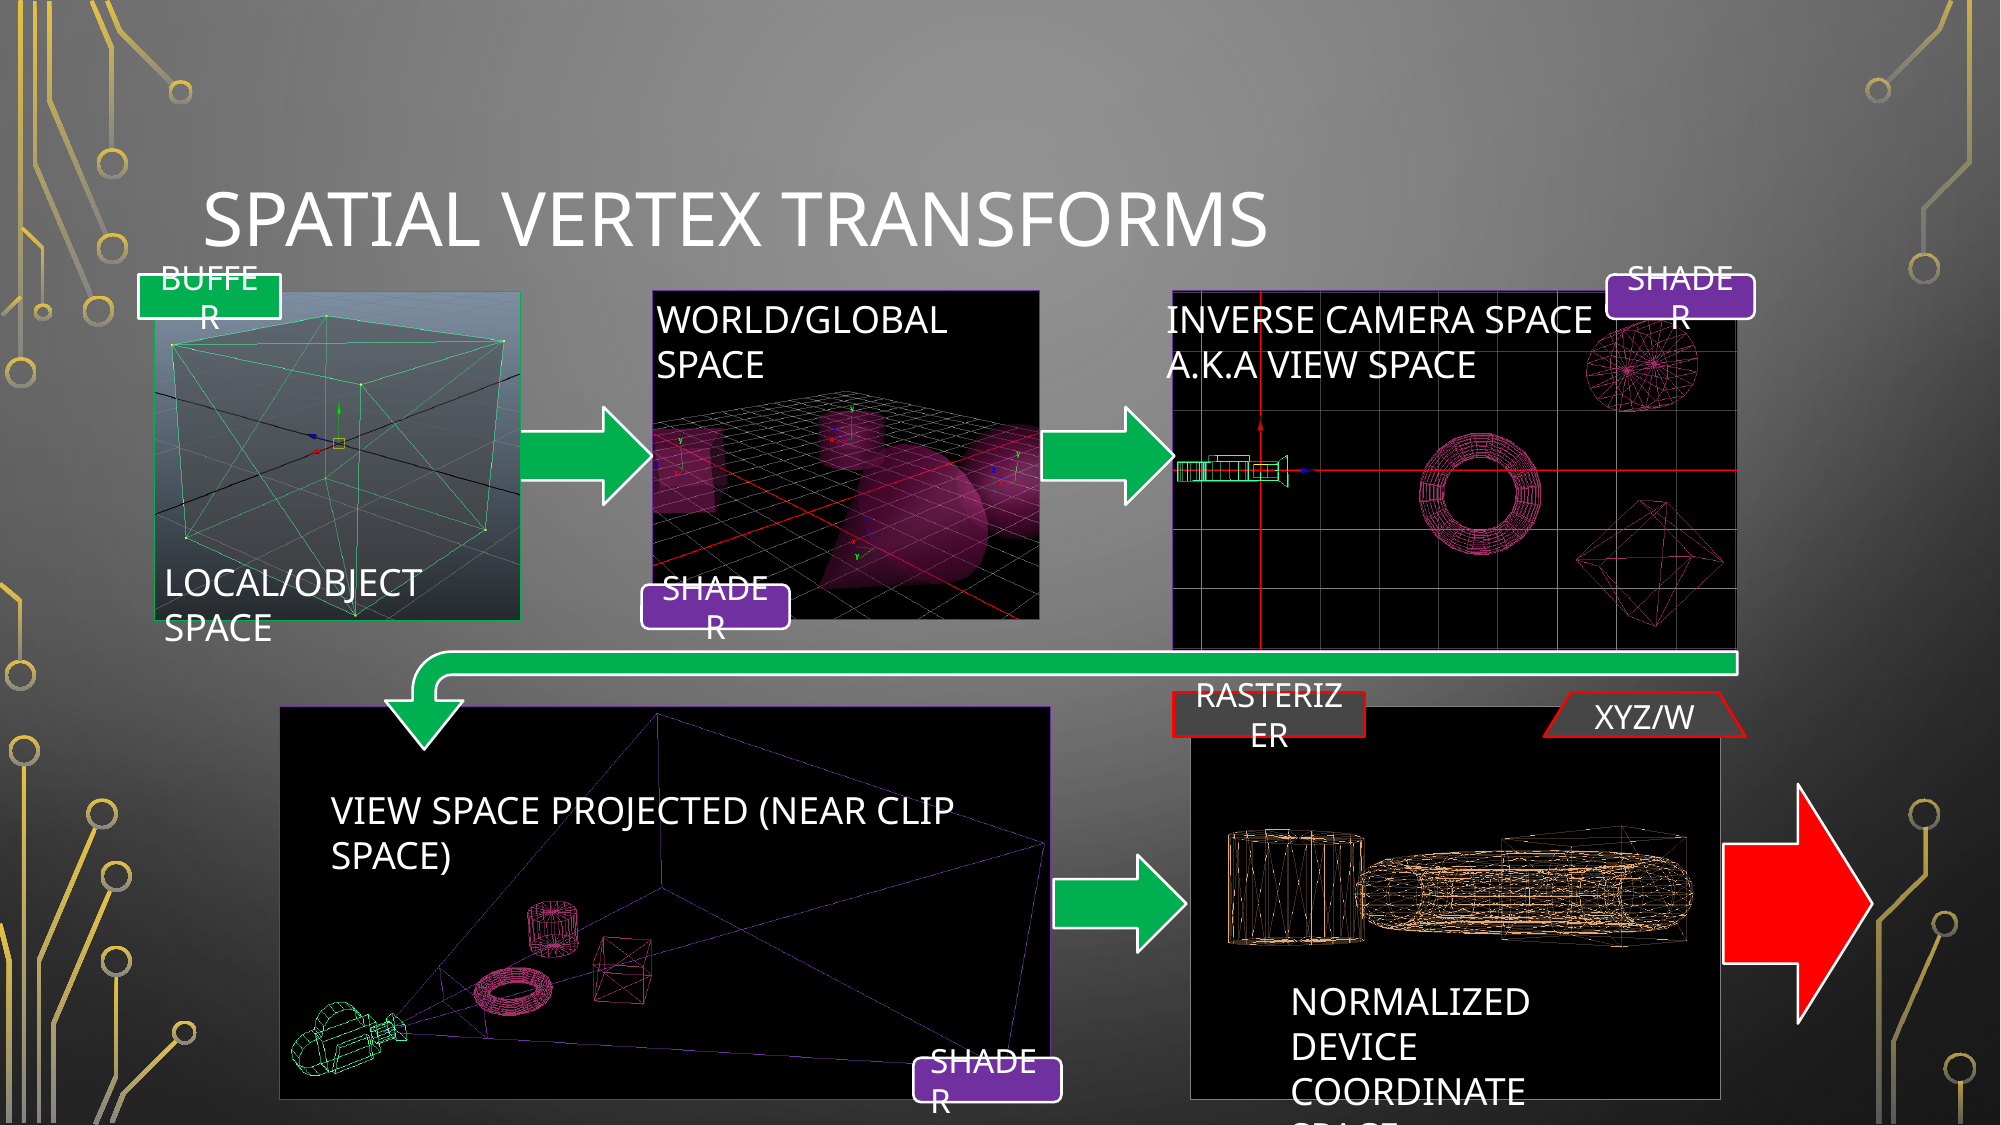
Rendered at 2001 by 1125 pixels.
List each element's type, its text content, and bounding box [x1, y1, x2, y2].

text_box [1722, 782, 1874, 1025]
text_box SHADER [640, 583, 791, 631]
picture [279, 706, 1051, 1100]
picture [154, 291, 522, 621]
text_box SHADER [1605, 273, 1756, 321]
text_box [149, 320, 154, 350]
text_box SHADER [914, 1056, 1063, 1104]
picture [1189, 706, 1721, 1100]
text_box NORMALIZED DEVICE COORDINATE SPACE [1275, 1100, 1634, 1125]
text_box [1052, 853, 1188, 954]
text_box [383, 650, 1739, 706]
text_box INVERSE CAMERA SPACE A.K.A VIEW SPACE [1151, 288, 1605, 394]
text_box RASTERIZER [1172, 691, 1366, 738]
text_box [282, 288, 527, 350]
text_box XYZ/W [1560, 691, 1747, 738]
title SPATIAL VERTEX TRANSFORMS [187, 101, 1813, 344]
text_box [522, 405, 651, 507]
picture [1171, 289, 1738, 651]
text_box LOCAL/OBJECT SPACE [149, 551, 527, 657]
picture [651, 290, 1040, 620]
text_box BUFFER [137, 273, 282, 320]
text_box WORLD/GLOBAL SPACE [641, 288, 1051, 394]
text_box [1040, 405, 1171, 507]
